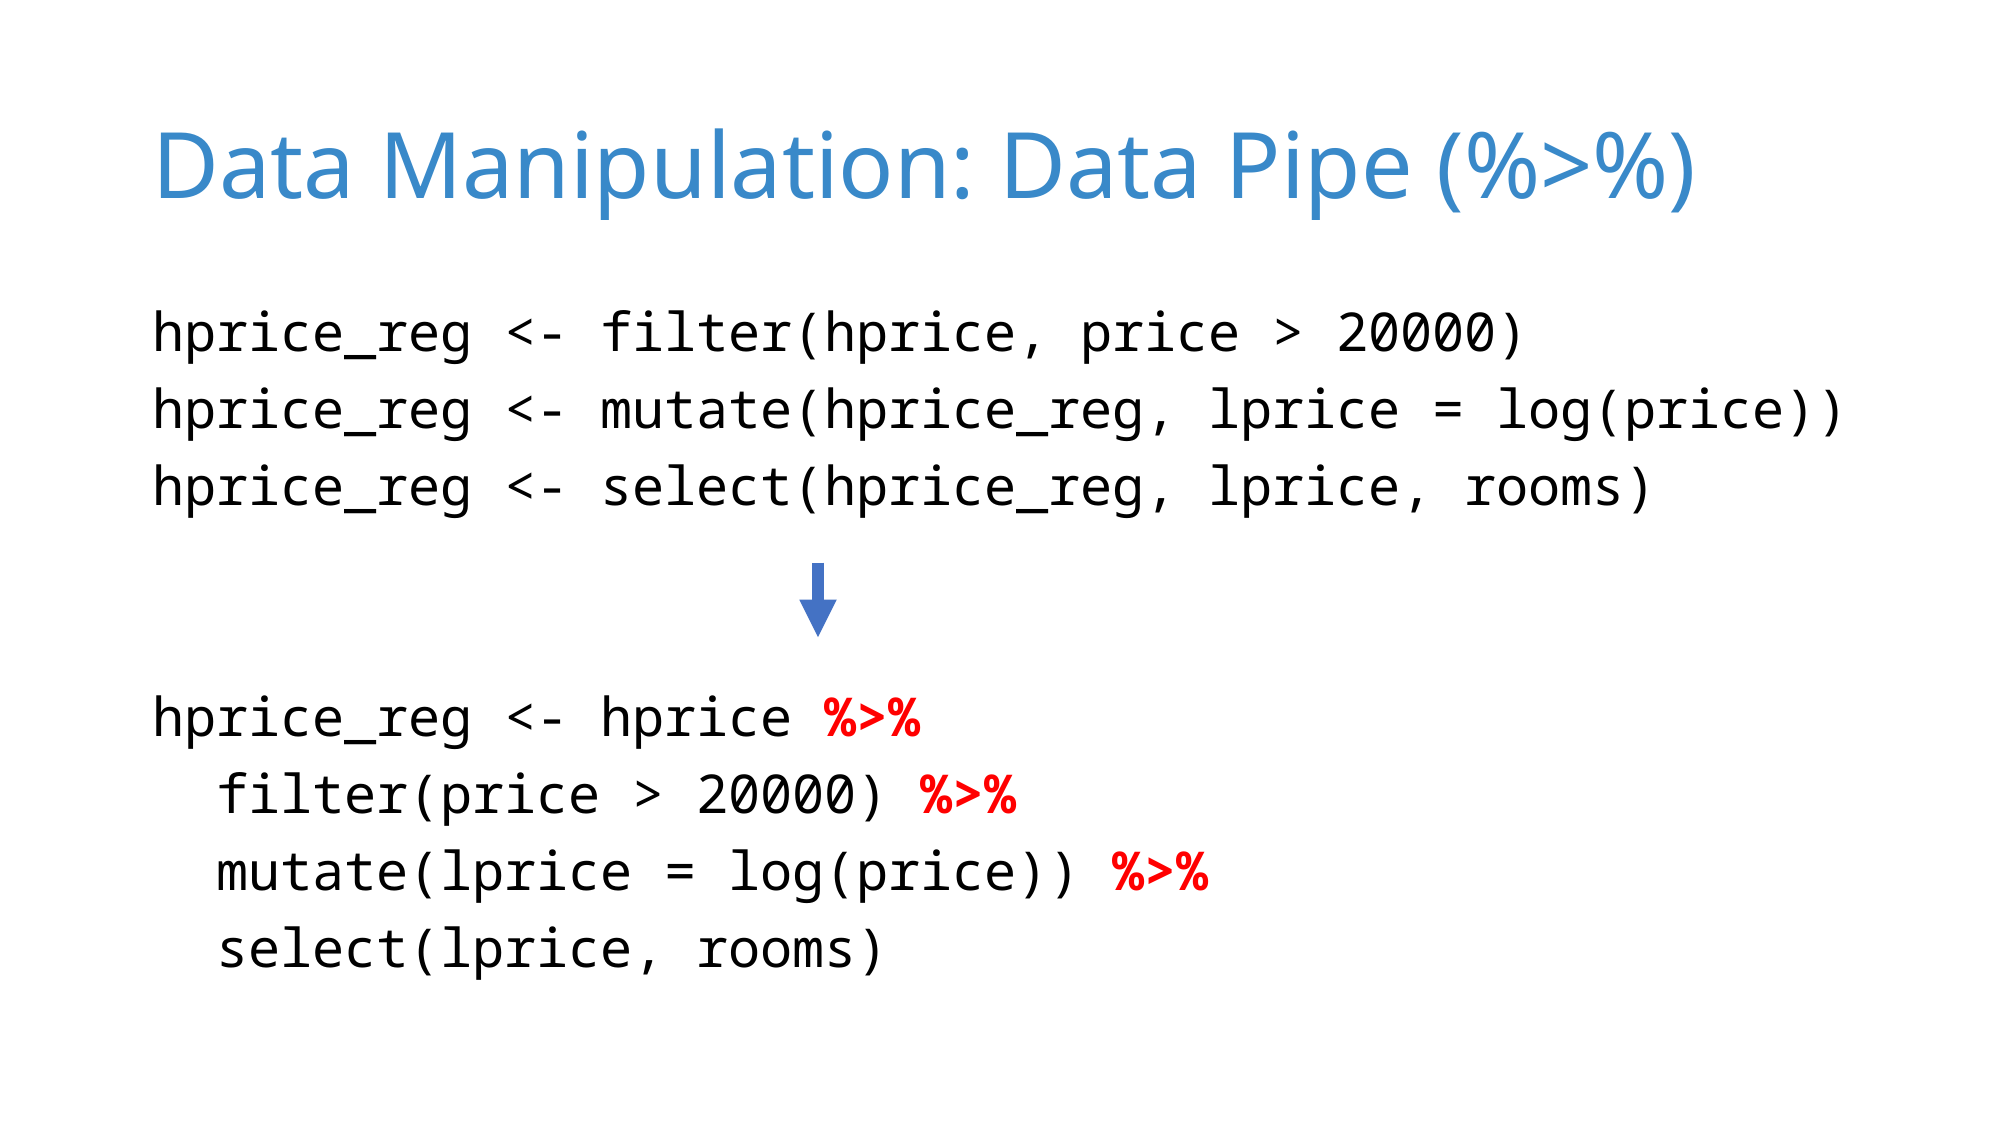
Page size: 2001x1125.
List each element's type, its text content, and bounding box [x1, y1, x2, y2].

title Data Manipulation: Data Pipe (%>%) [137, 59, 1863, 278]
list hprice_reg <- filter(hprice, price > 20000) hprice_reg <- mutate(hprice_reg, lprice = log(price)) hprice_reg <- select(hprice_reg, lprice, rooms) hprice_reg <- hprice %>% filter(price > 20000) %>% mutate(lprice = log(price)) %>% select(lprice, rooms) [137, 297, 1878, 1012]
